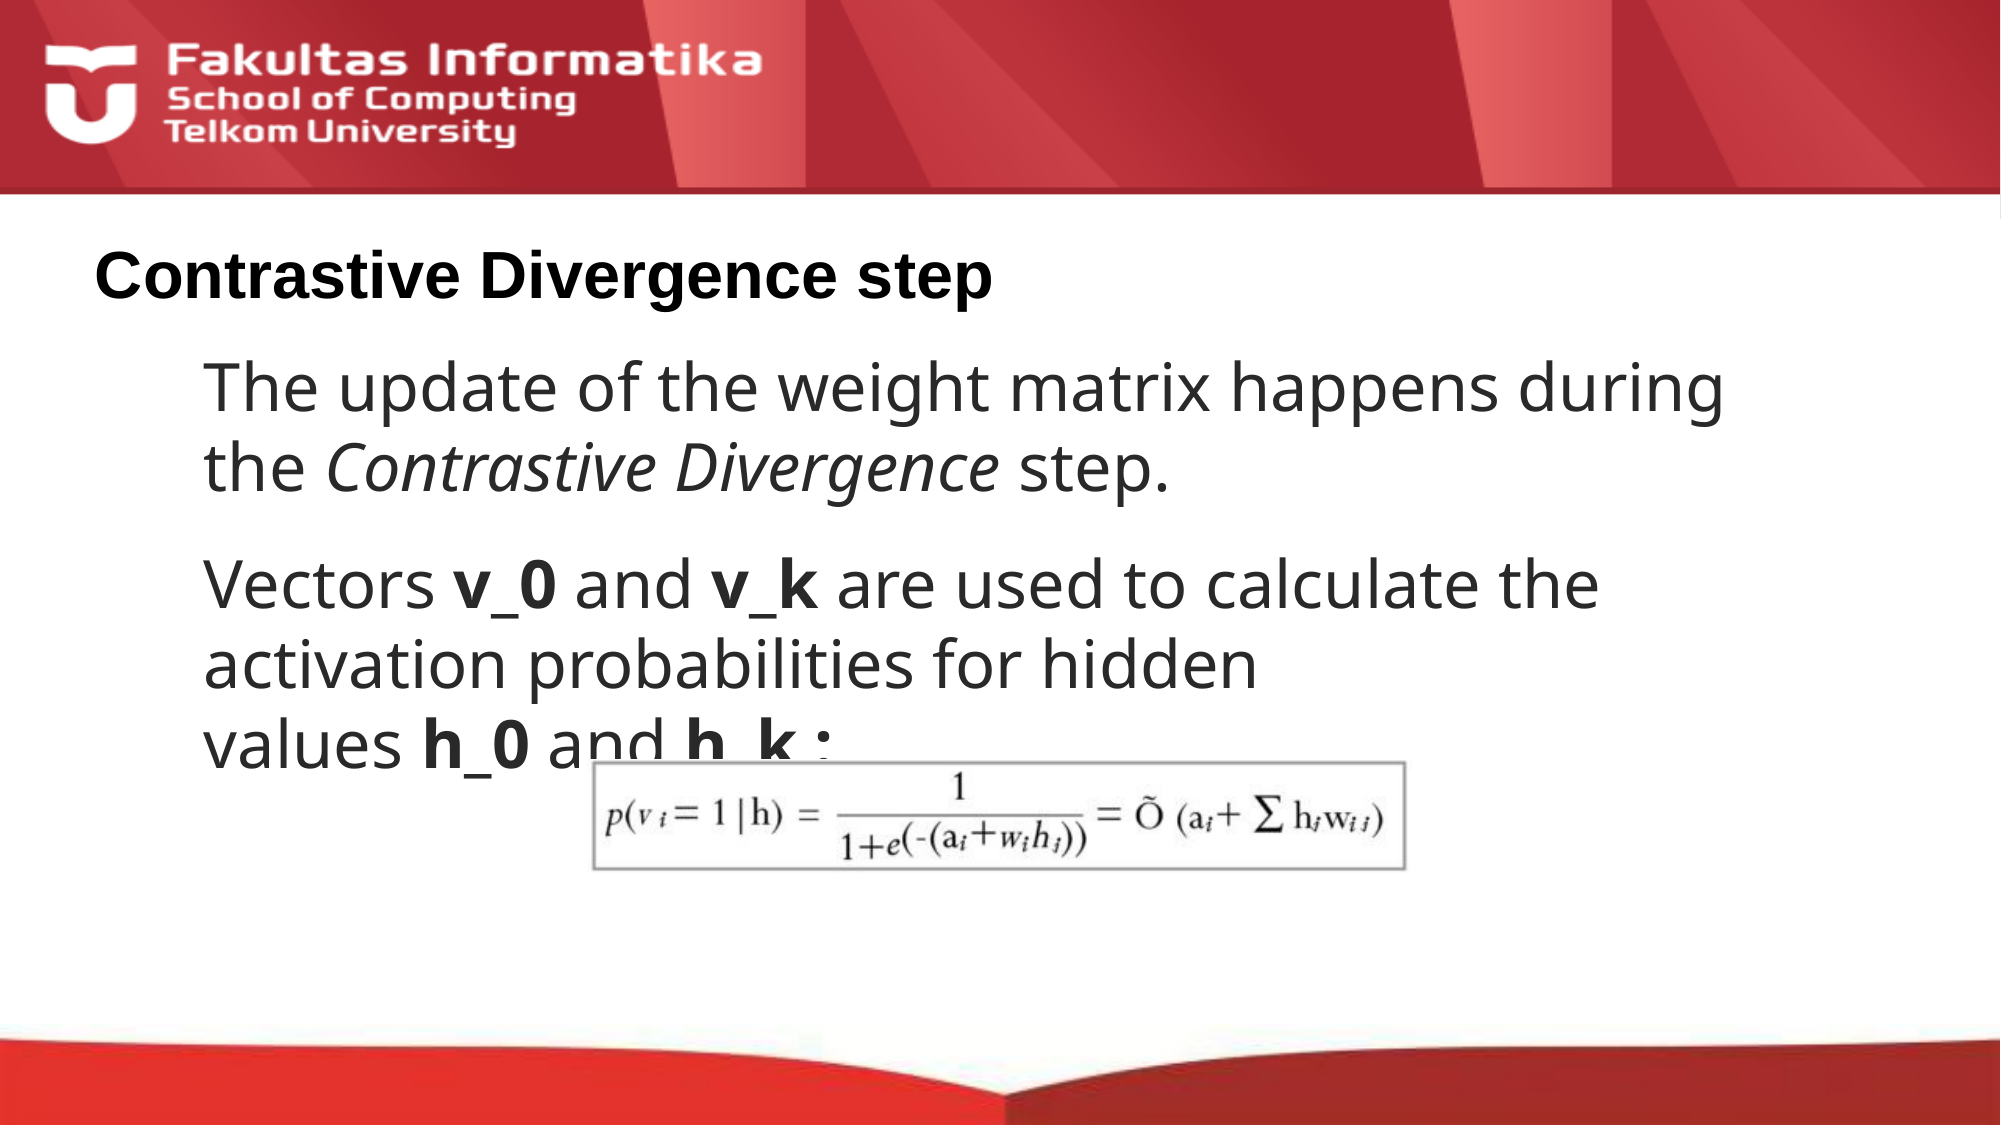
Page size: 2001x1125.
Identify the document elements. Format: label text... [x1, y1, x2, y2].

picture [586, 759, 1413, 874]
list The update of the weight matrix happens during the Contrastive Divergence step. Vectors v_0 and v_k are used to calculate the activation probabilities for hidden values h_0 and h_k : [81, 329, 1911, 987]
title Contrastive Divergence step [79, 219, 1920, 325]
picture [0, 0, 2001, 1125]
